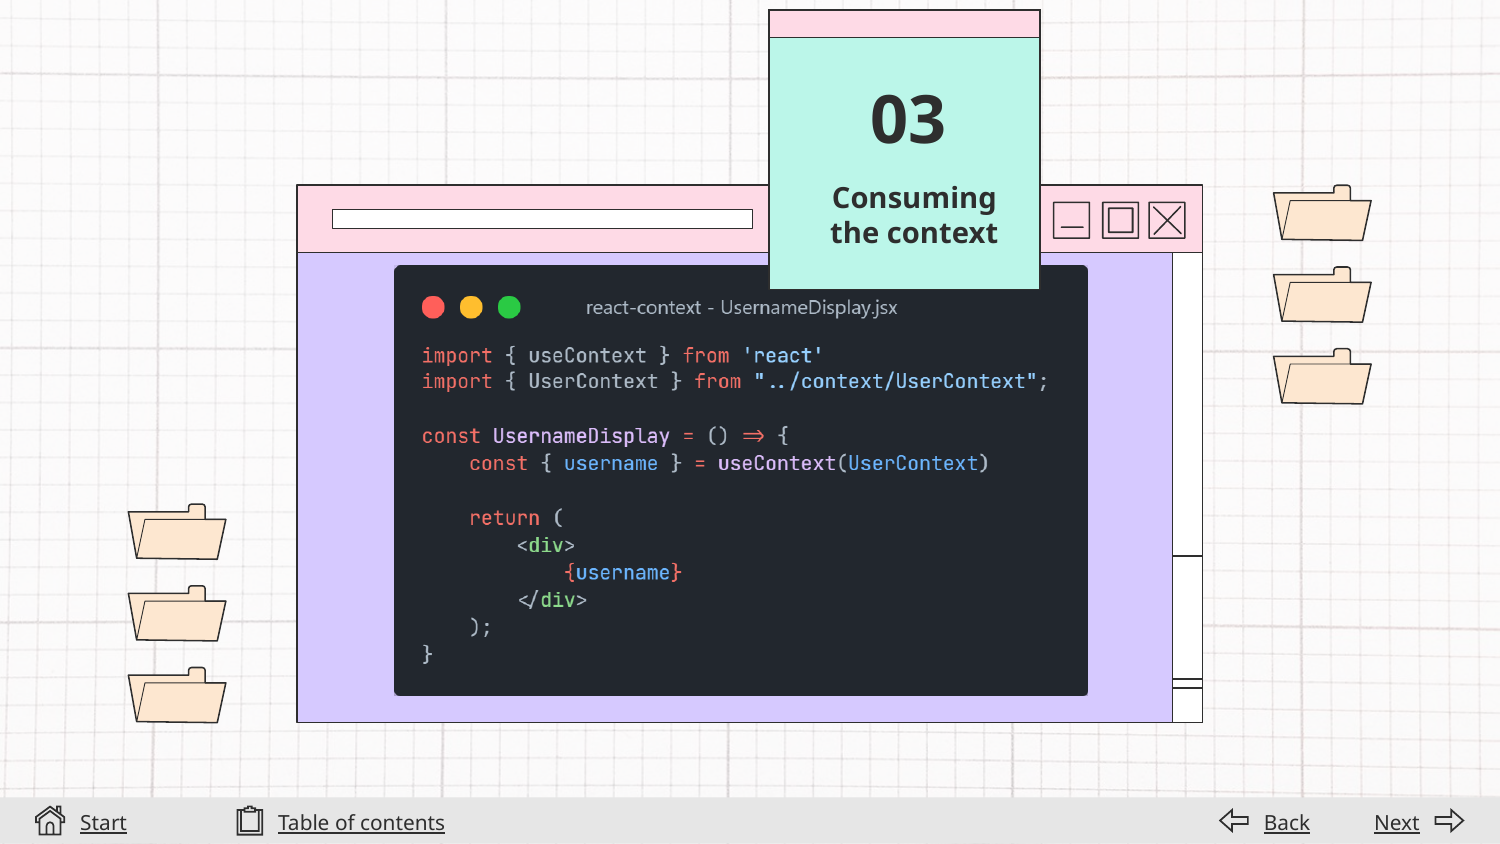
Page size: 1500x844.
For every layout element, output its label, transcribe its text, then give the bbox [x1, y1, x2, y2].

text_box [35, 805, 65, 836]
subtitle Start [65, 794, 182, 844]
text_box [1273, 266, 1372, 323]
text_box [236, 805, 264, 836]
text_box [296, 184, 1204, 723]
picture [394, 265, 1088, 697]
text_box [1273, 184, 1372, 241]
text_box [128, 503, 227, 560]
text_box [1273, 348, 1372, 405]
subtitle Next [1352, 794, 1435, 844]
text_box [1435, 808, 1465, 834]
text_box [128, 667, 227, 723]
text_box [128, 585, 227, 642]
subtitle Back [1248, 794, 1331, 844]
subtitle Table of contents [263, 794, 494, 844]
text_box [1218, 808, 1248, 833]
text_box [768, 9, 1041, 290]
